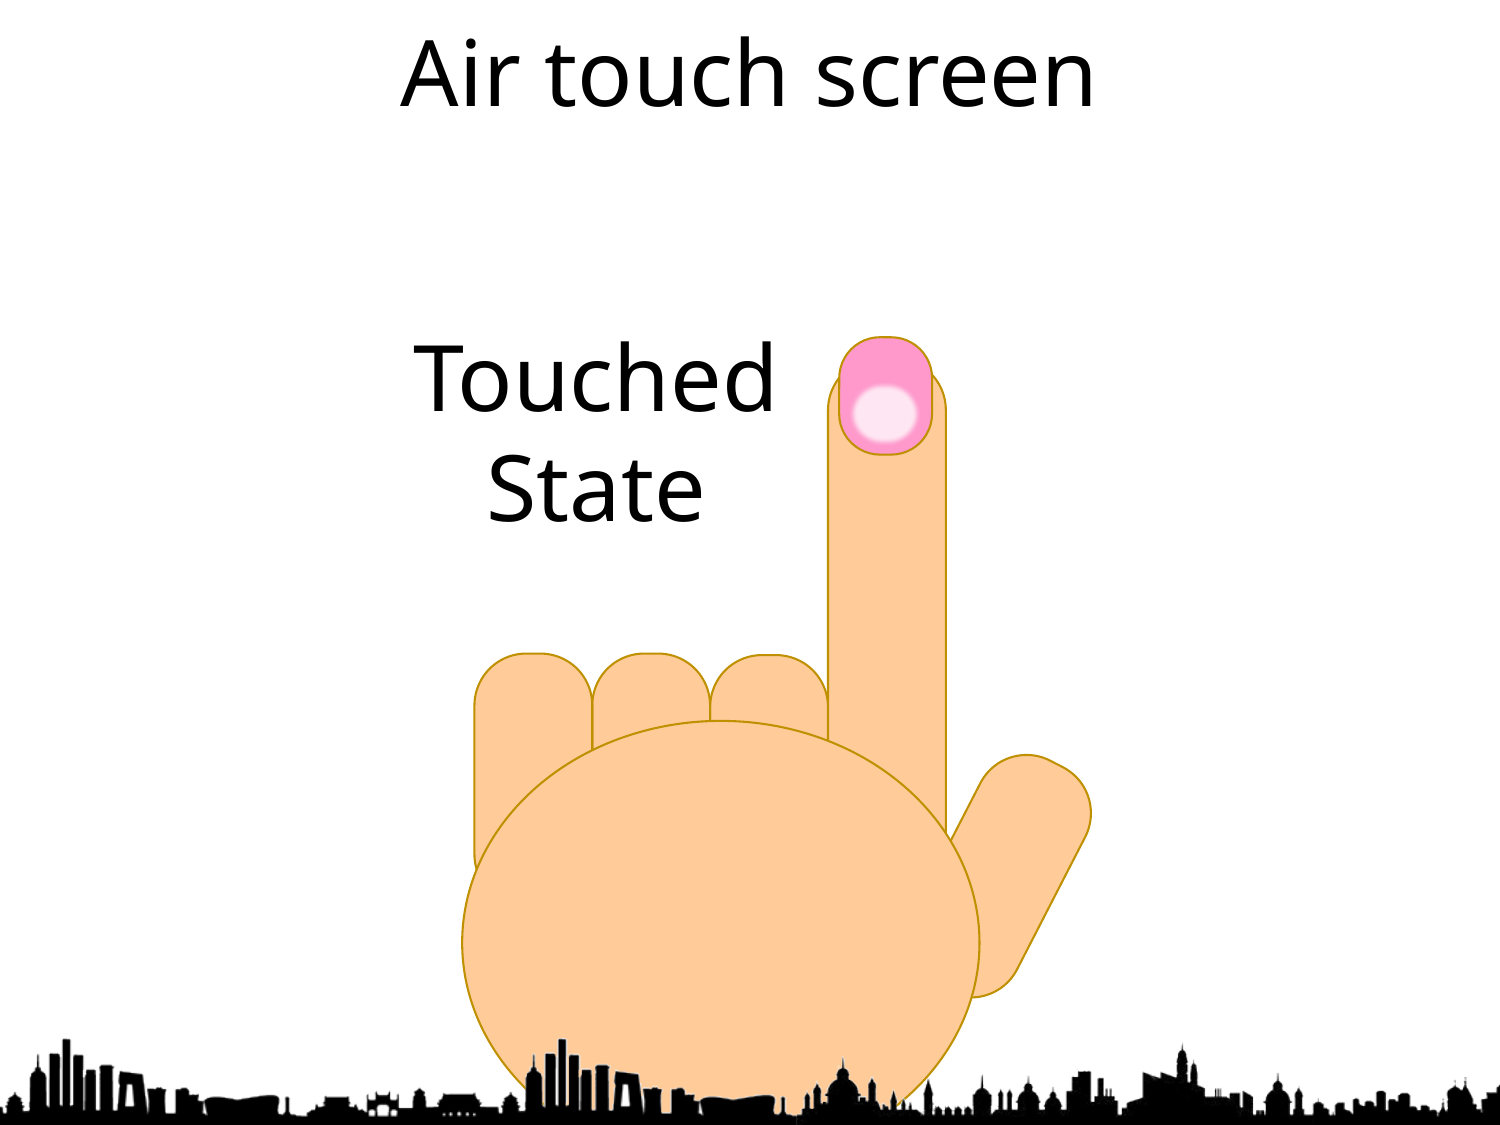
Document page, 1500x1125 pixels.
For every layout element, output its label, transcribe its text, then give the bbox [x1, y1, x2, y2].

text_box Touched State [396, 296, 796, 564]
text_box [0, 1033, 1500, 1125]
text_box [462, 358, 1058, 1033]
text_box [843, 336, 928, 358]
text_box Air touch screen [0, 0, 1500, 141]
